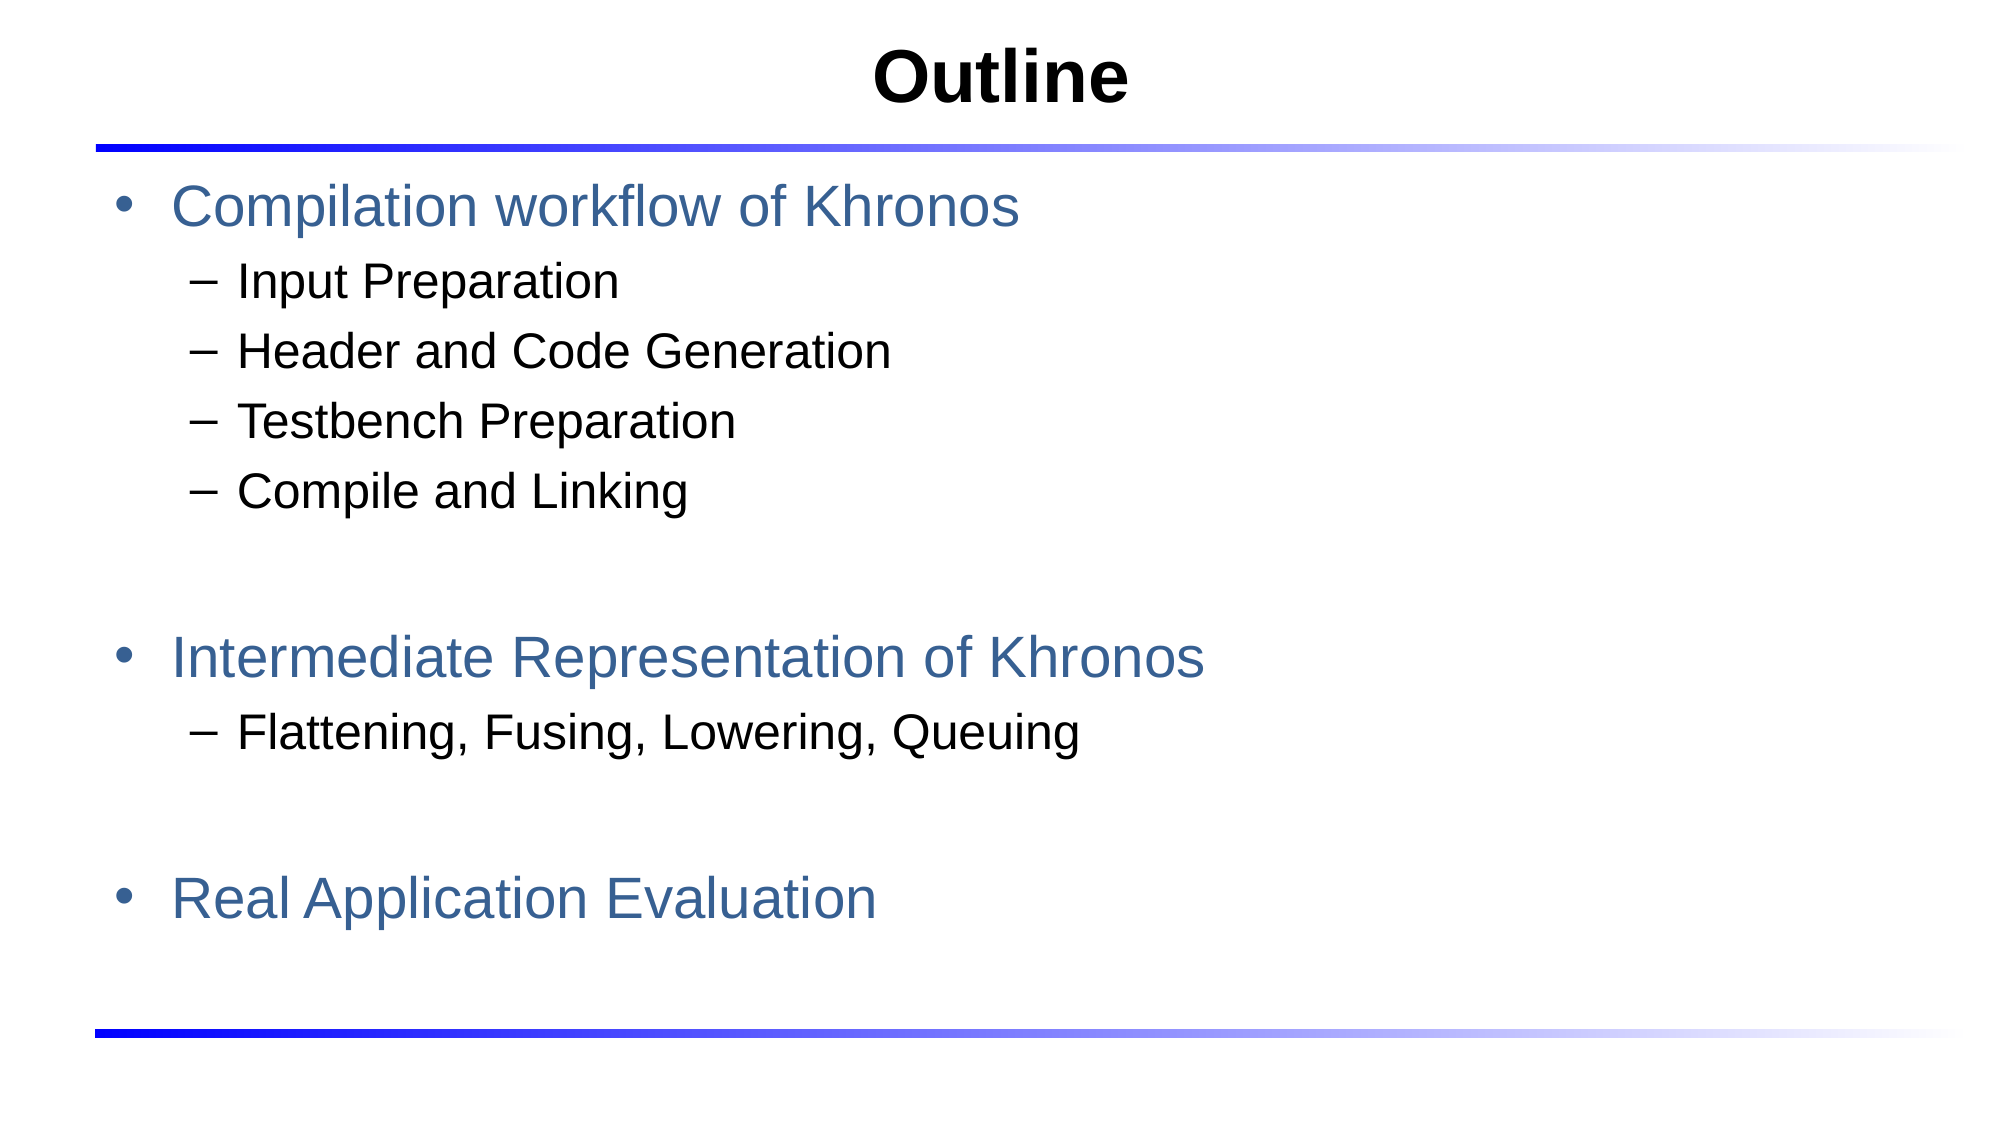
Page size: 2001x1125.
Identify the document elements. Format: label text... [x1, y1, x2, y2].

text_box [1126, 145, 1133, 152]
list Compilation workflow of Khronos Input Preparation Header and Code Generation Testbench Preparation Compile and Linking Intermediate Representation of Khronos Flattening, Fusing, Lowering, Queuing Real Application Evaluation [99, 160, 1900, 1005]
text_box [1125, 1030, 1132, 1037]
title Outline [102, 7, 1900, 138]
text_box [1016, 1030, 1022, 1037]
